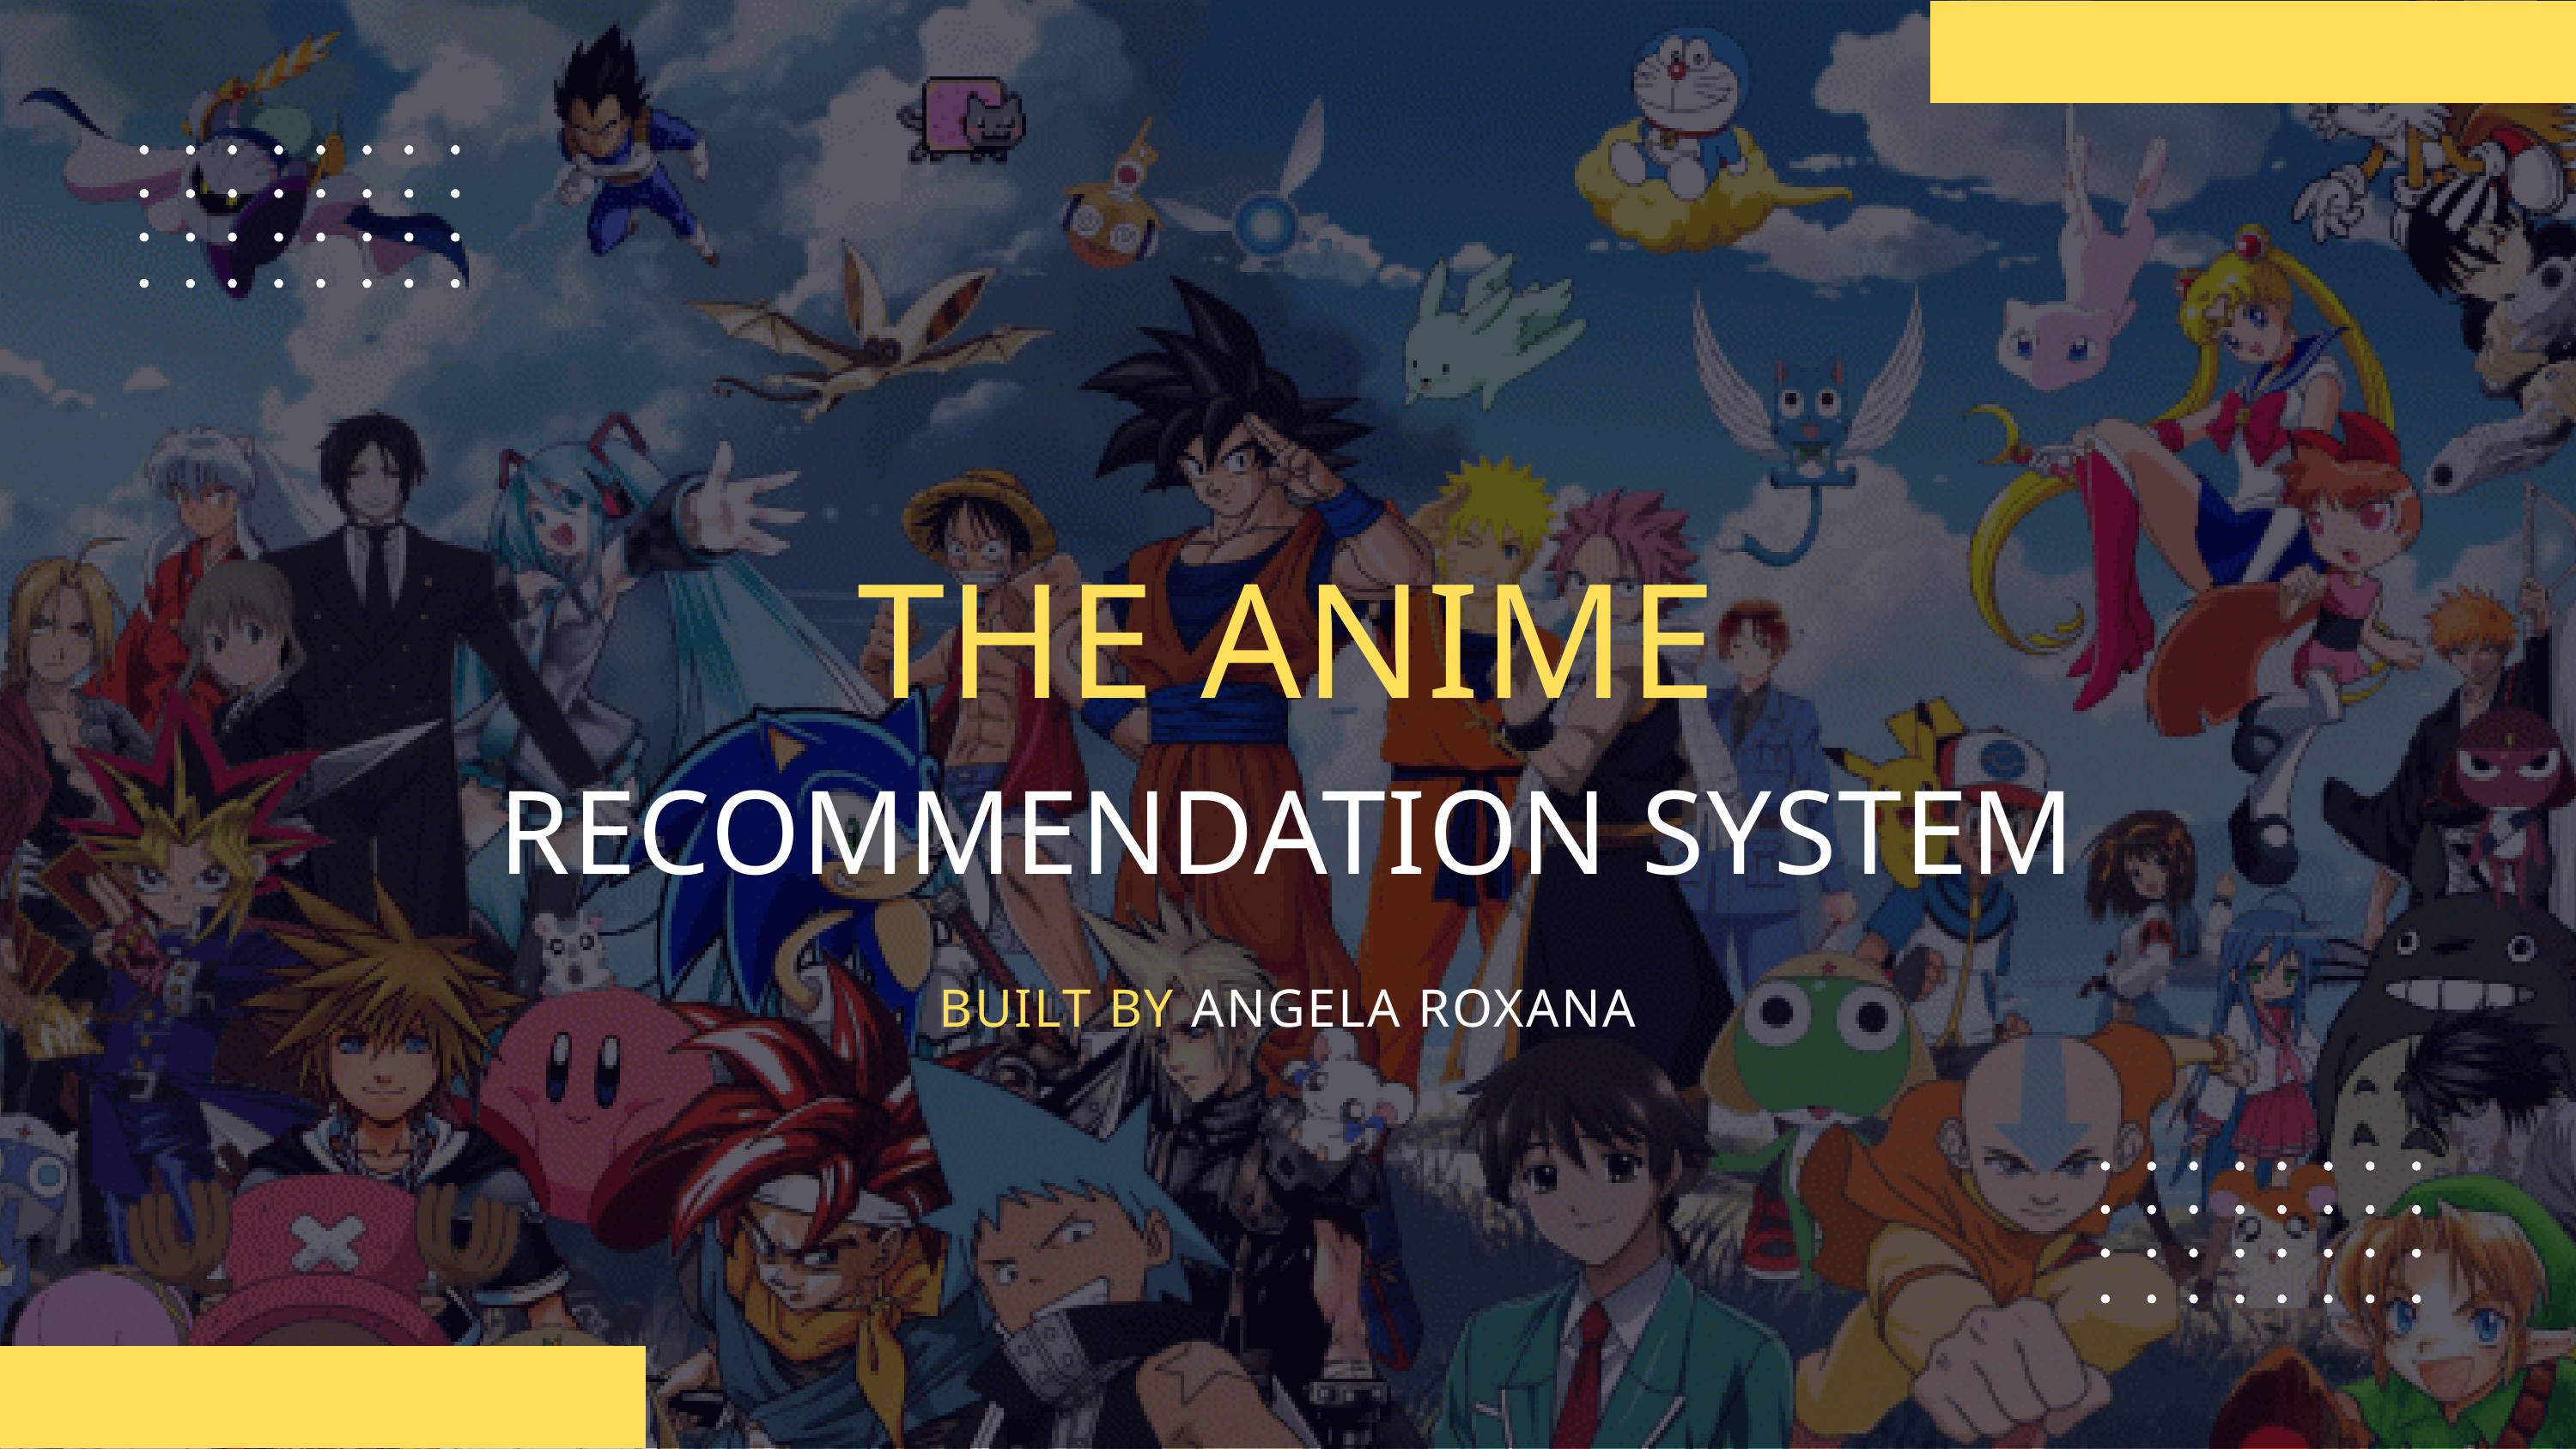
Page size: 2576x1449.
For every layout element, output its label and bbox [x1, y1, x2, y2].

picture [138, 144, 460, 288]
text_box [0, 1345, 647, 1449]
picture [2100, 1161, 2422, 1304]
text_box [1929, 0, 2576, 104]
text_box [0, 0, 2576, 1449]
